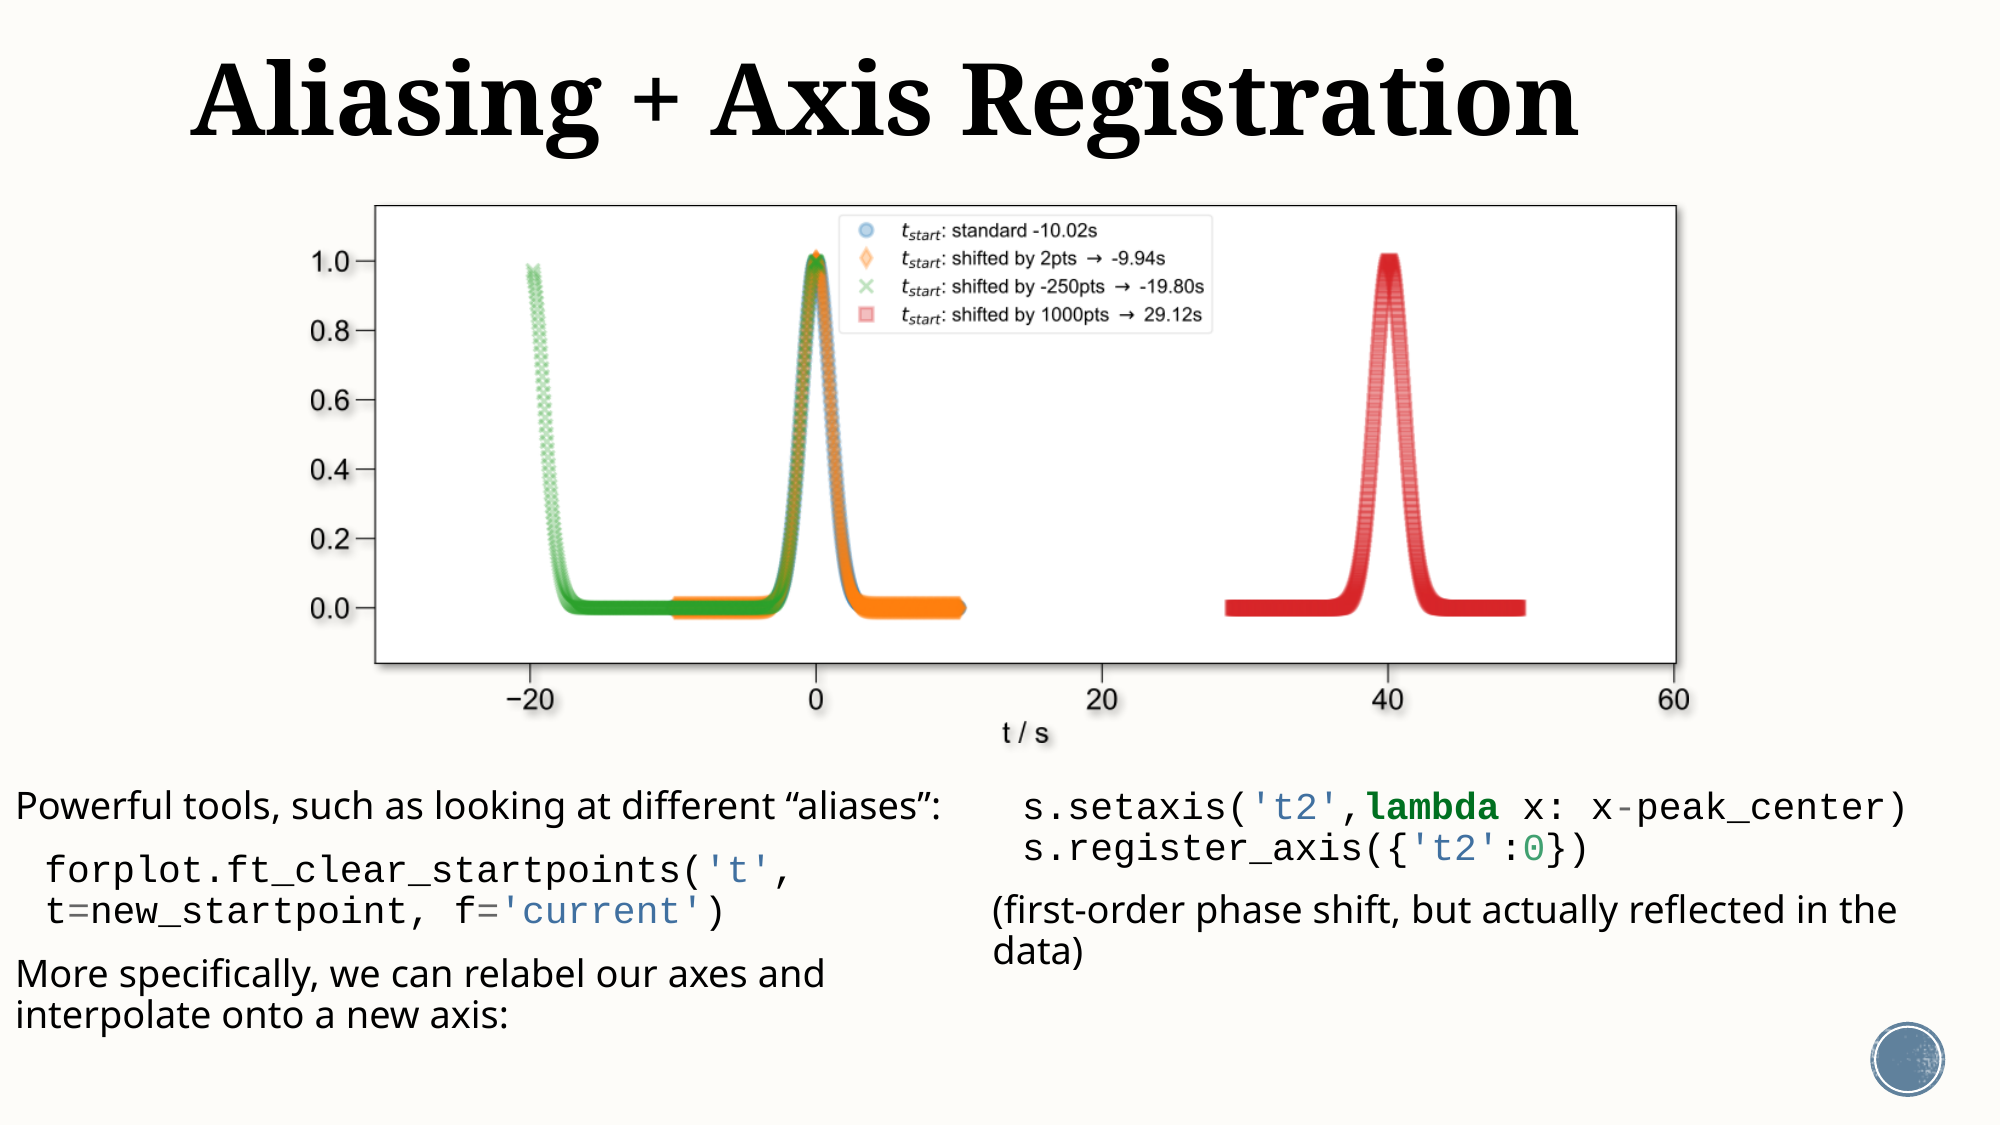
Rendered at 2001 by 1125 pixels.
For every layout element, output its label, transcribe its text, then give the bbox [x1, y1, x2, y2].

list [312, 206, 1686, 741]
title Aliasing + Axis Registration [175, 0, 1826, 206]
list Powerful tools, such as looking at different “aliases”: forplot.ft_clear_startpoints('t', t=new_startpoint, f='current') More specifically, we can relabel our axes and interpolate onto a new axis: s.setaxis('t2',lambda x: x-peak_center) s.register_axis({'t2':0}) (first-order phase shift, but actually reflected in the data) [0, 779, 1986, 1050]
